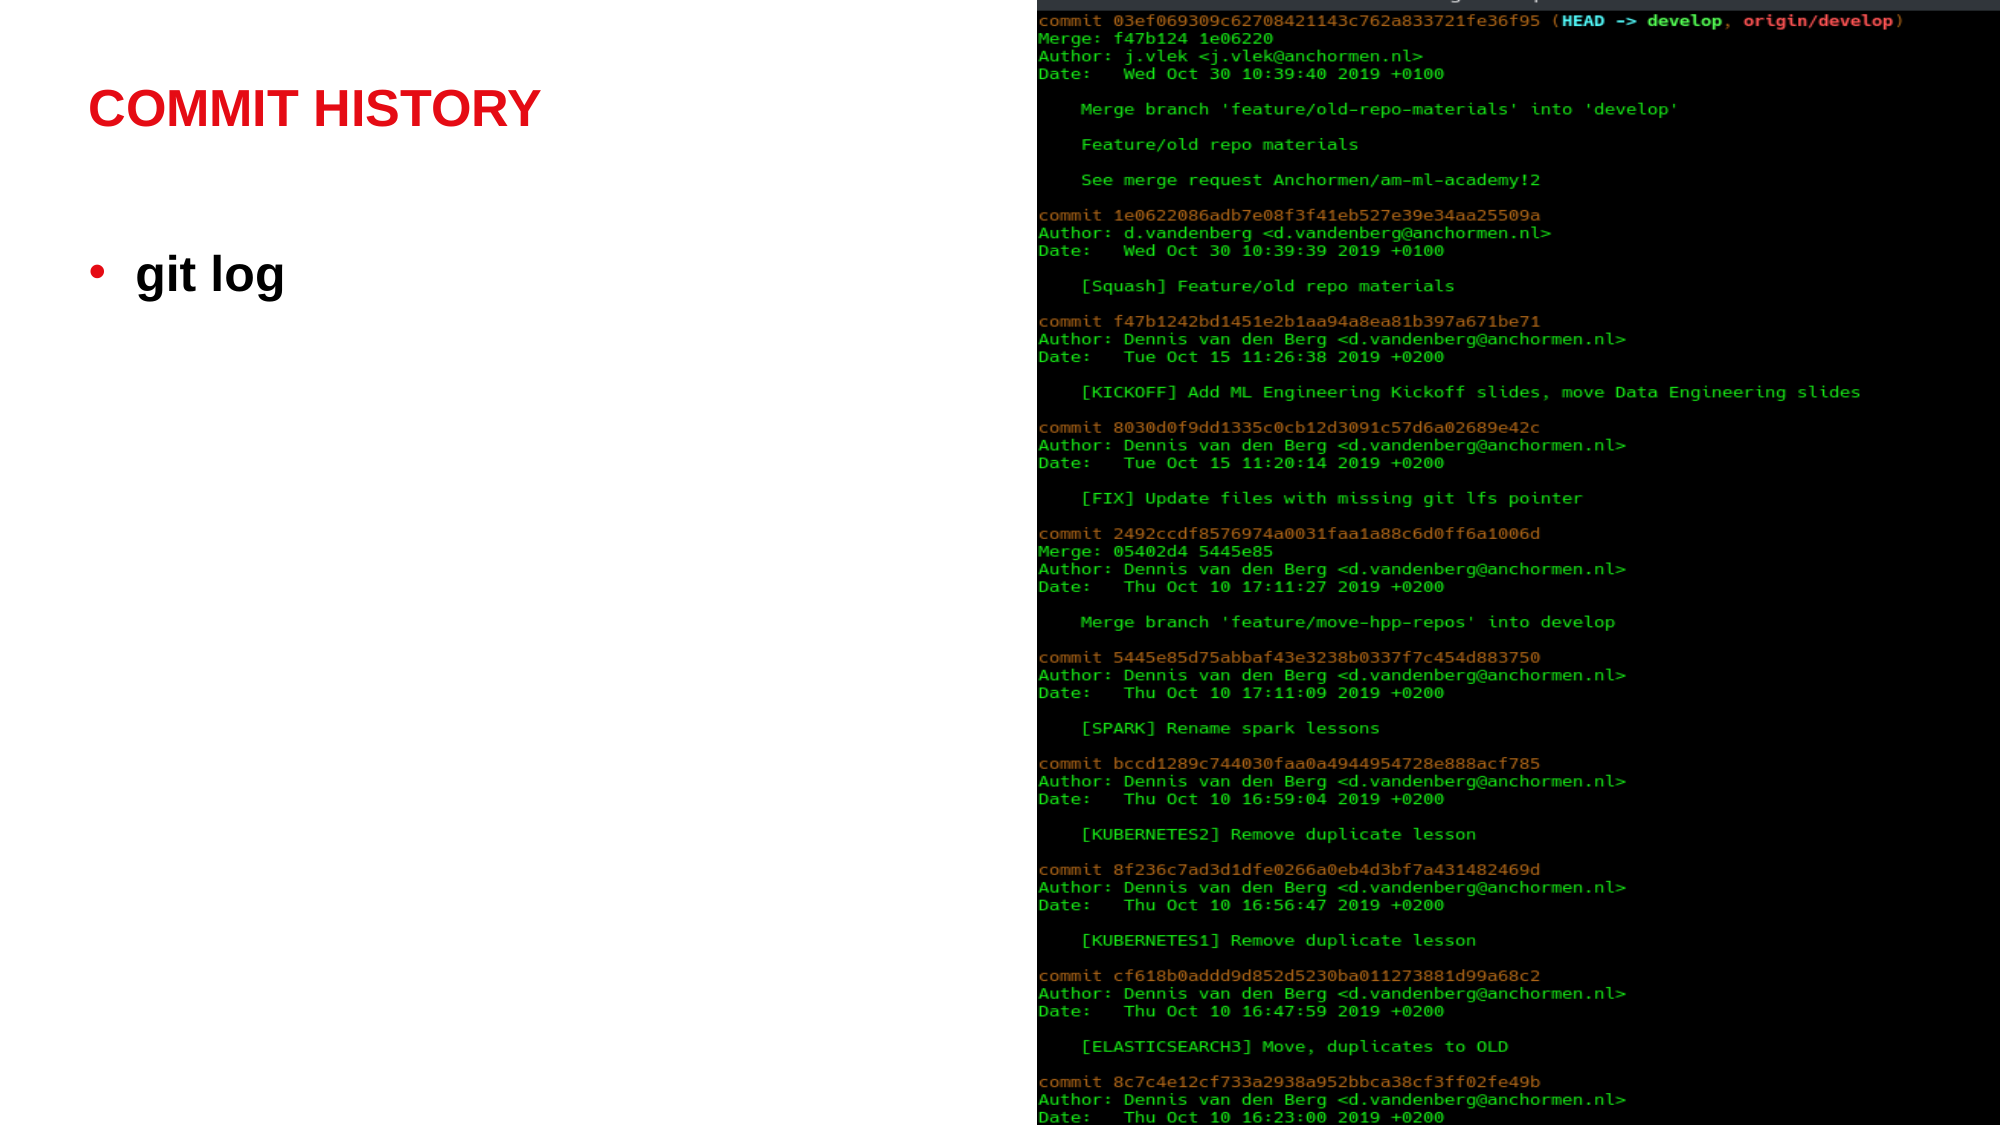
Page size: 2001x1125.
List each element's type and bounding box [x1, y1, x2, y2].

picture [1037, 0, 2000, 1125]
text_box [0, 0, 1037, 1125]
